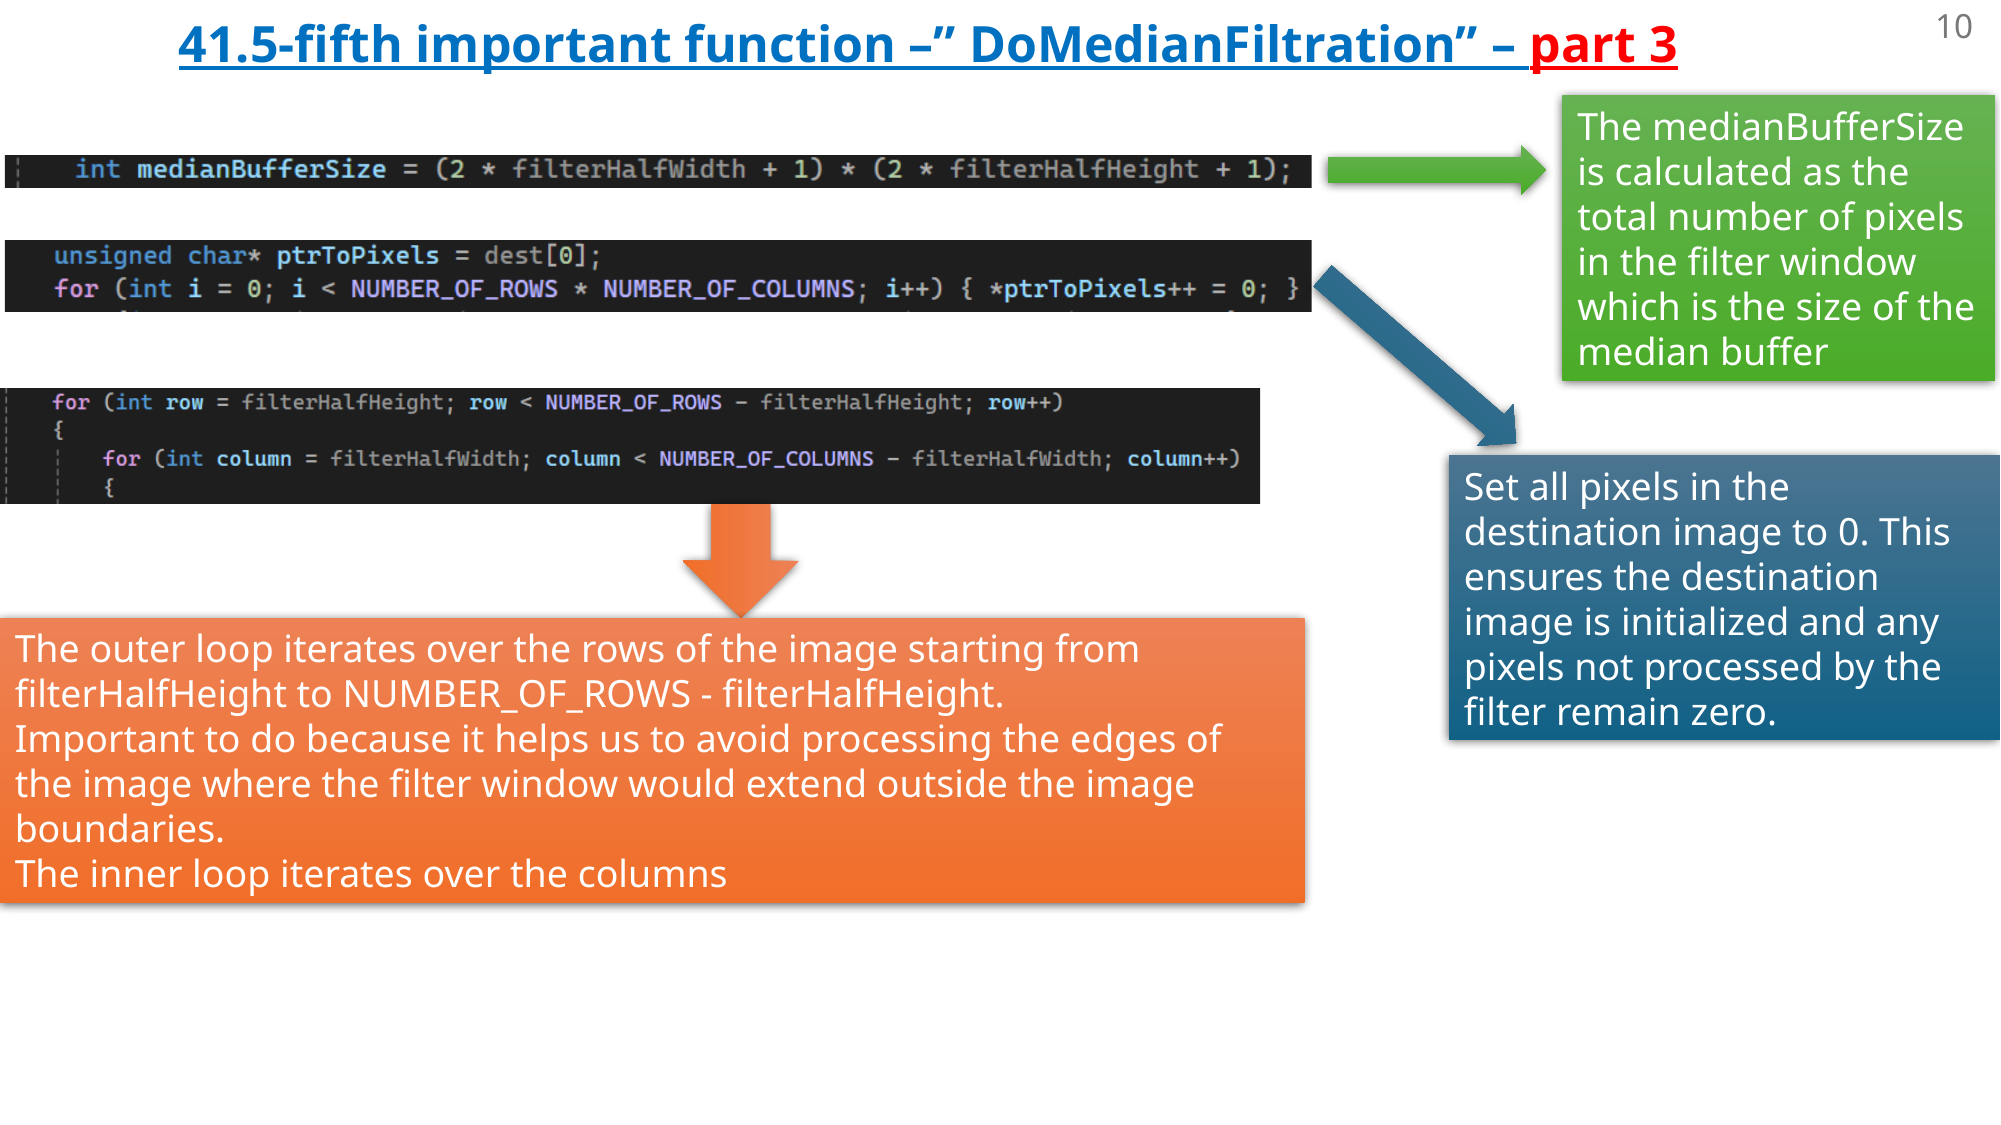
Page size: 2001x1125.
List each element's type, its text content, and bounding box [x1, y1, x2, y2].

picture [4, 238, 1313, 313]
text_box The medianBufferSize is calculated as the total number of pixels in the filter window which is the size of the median buffer [1562, 95, 1996, 381]
picture [0, 388, 1261, 504]
slide_number 10 [1920, 0, 2000, 58]
picture [4, 155, 1313, 188]
text_box [1313, 265, 1517, 446]
text_box 41.5-fifth important function –” DoMedianFiltration” – part 3 [163, 0, 1837, 96]
text_box Set all pixels in the destination image to 0. This ensures the destination image is initialized and any pixels not processed by the filter remain zero. [1449, 455, 2000, 740]
text_box [682, 504, 800, 612]
text_box The outer loop iterates over the rows of the image starting from filterHalfHeight to NUMBER_OF_ROWS - filterHalfHeight. Important to do because it helps us to avoid processing the edges of the image where the filter window would extend outside the image boundaries. The inner loop iterates over the columns [0, 618, 1305, 903]
text_box [1328, 144, 1547, 195]
